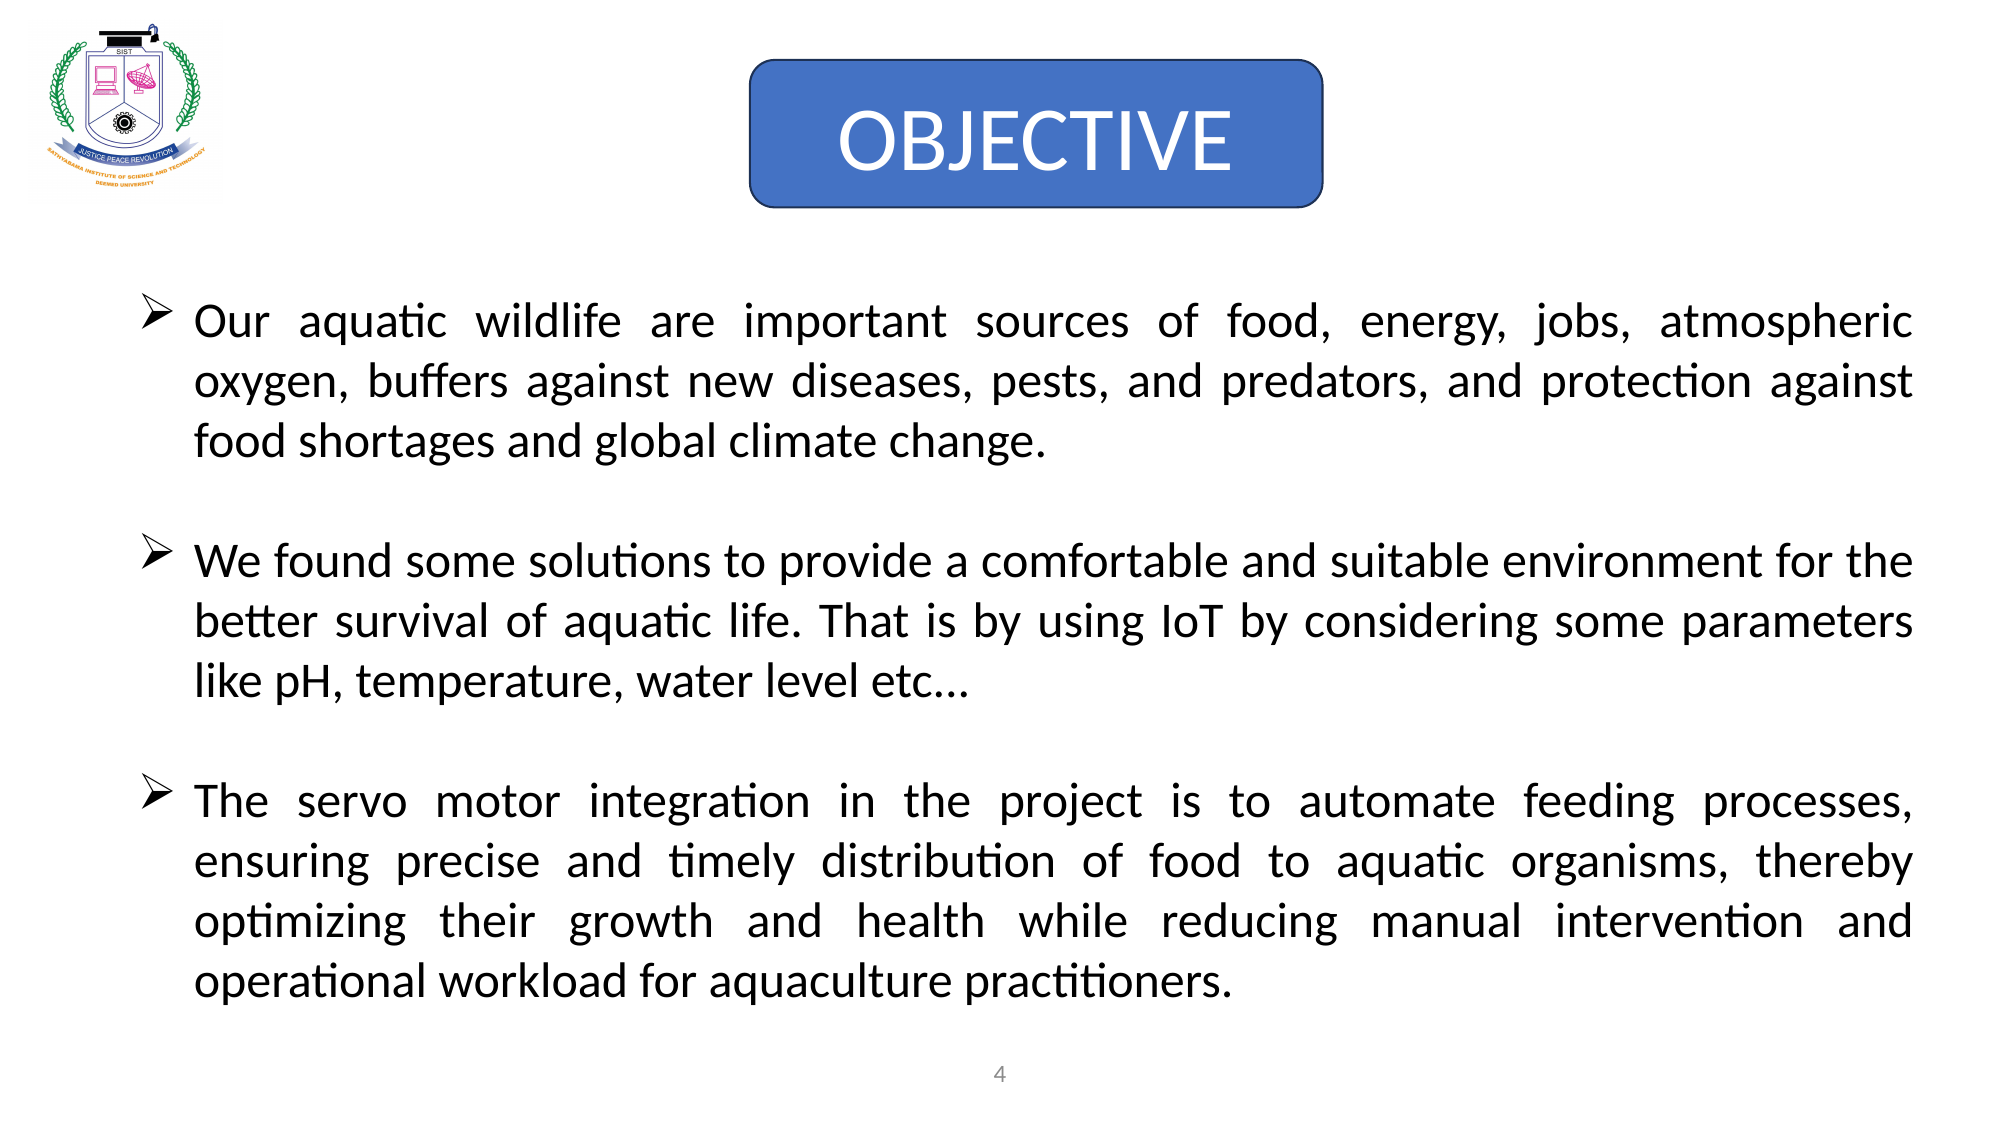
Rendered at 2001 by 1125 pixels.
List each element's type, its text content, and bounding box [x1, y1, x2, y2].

picture [28, 19, 223, 204]
text_box Our aquatic wildlife are important sources of food, energy, jobs, atmospheric oxygen, buffers against new diseases, pests, and predators, and protection against food shortages and global climate change. We found some solutions to provide a comfortable and suitable environment for the better survival of aquatic life. That is by using IoT by considering some parameters like pH, temperature, water level etc... The servo motor integration in the project is to automate feeding processes, ensuring precise and timely distribution of food to aquatic organisms, thereby optimizing their growth and health while reducing manual intervention and operational workload for aquaculture practitioners. [122, 280, 1930, 1016]
text_box OBJECTIVE [748, 58, 1324, 209]
footer 4 [662, 1042, 1338, 1103]
